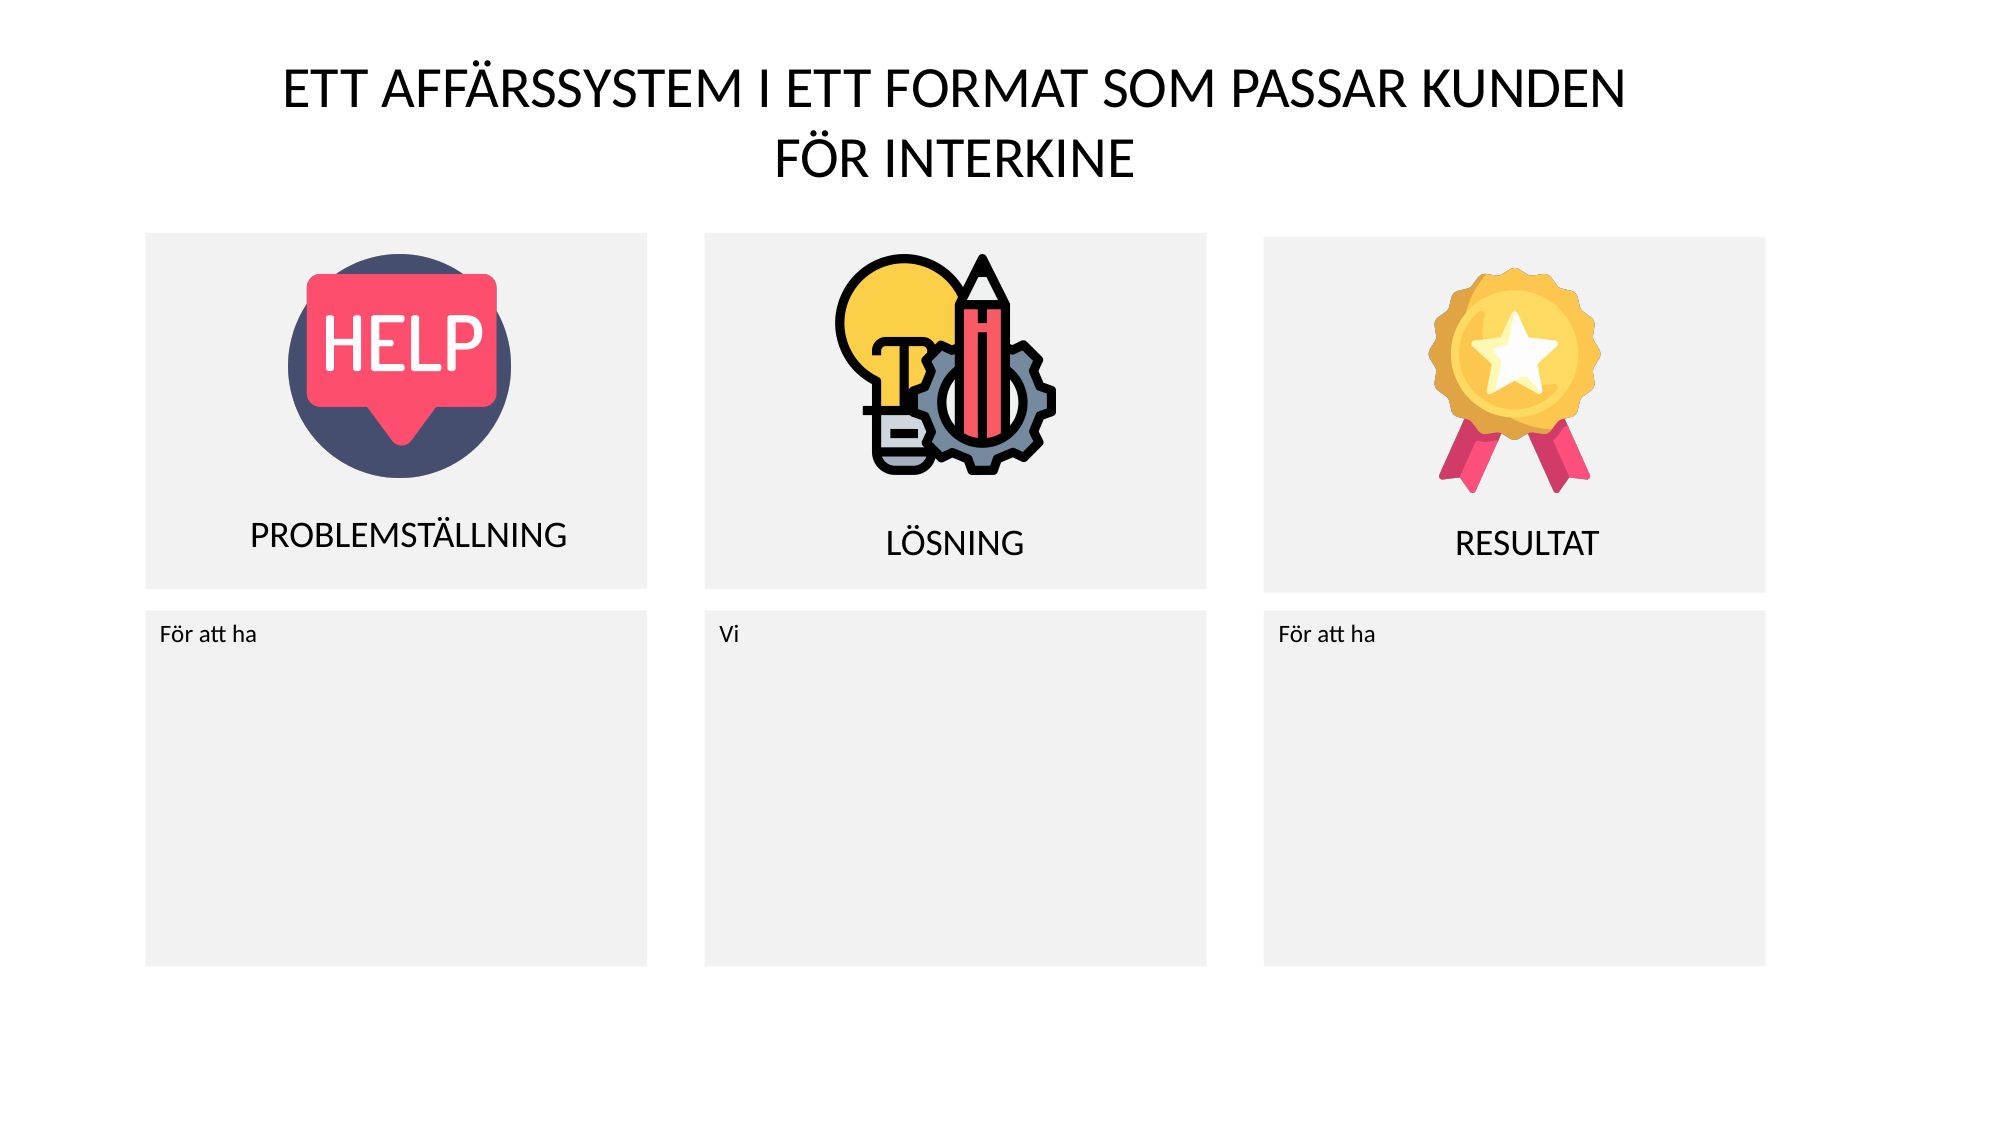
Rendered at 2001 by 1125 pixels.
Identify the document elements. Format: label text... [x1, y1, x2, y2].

text_box PROBLEMSTÄLLNING [235, 502, 583, 563]
text_box ETT AFFÄRSSYSTEM I ETT FORMAT SOM PASSAR KUNDEN FÖR INTERKINE [267, 41, 1643, 197]
picture [288, 254, 511, 478]
text_box [144, 232, 648, 590]
text_box RESULTAT [1440, 510, 1615, 571]
text_box LÖSNING [871, 510, 1040, 571]
text_box Vi [704, 609, 1208, 967]
text_box För att ha [144, 609, 648, 967]
text_box [704, 232, 1208, 590]
text_box För att ha [1263, 609, 1767, 967]
text_box [1263, 236, 1767, 594]
picture [835, 254, 1056, 475]
picture [1402, 268, 1627, 493]
